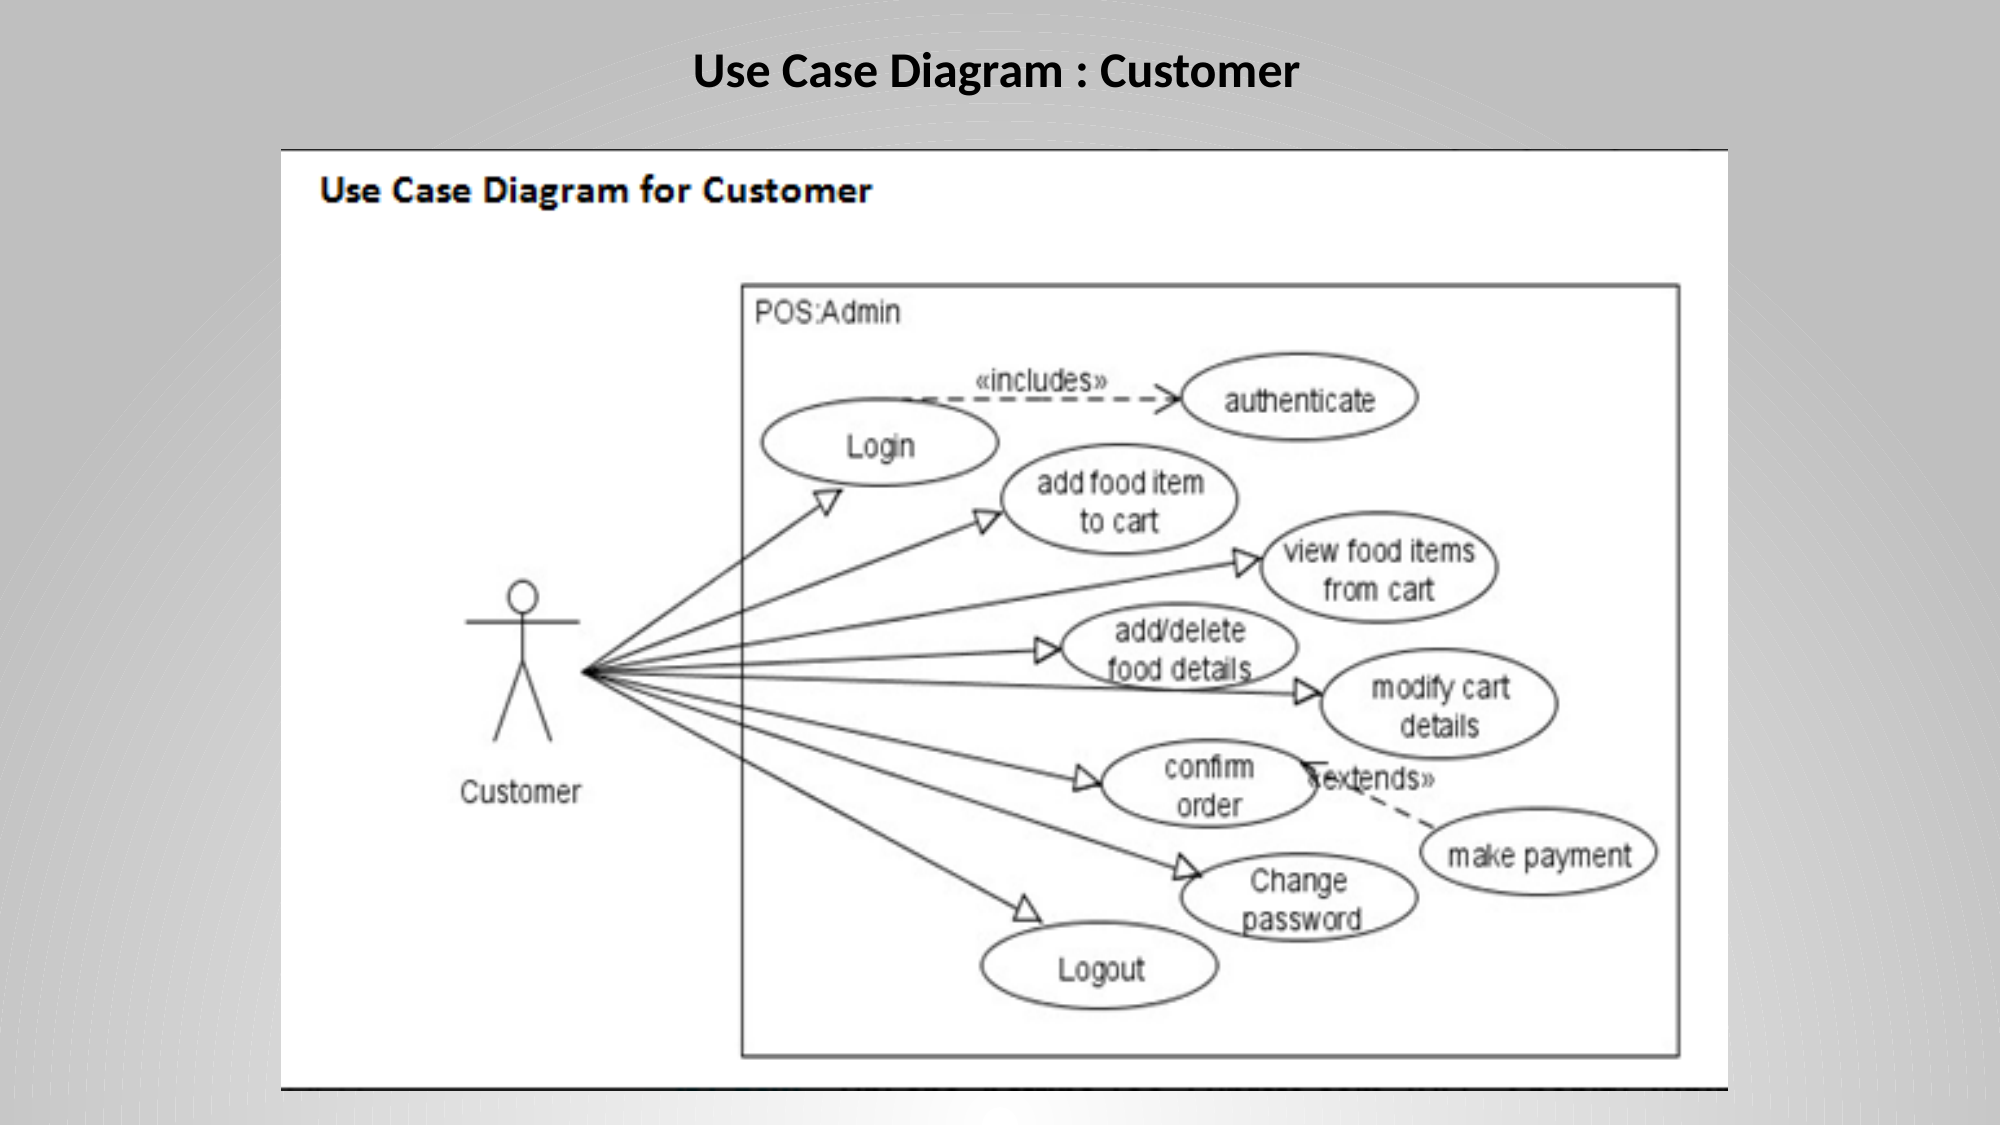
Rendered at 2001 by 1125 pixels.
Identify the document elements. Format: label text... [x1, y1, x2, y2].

picture [281, 149, 1728, 1091]
text_box Use Case Diagram : Customer [39, 29, 1955, 105]
